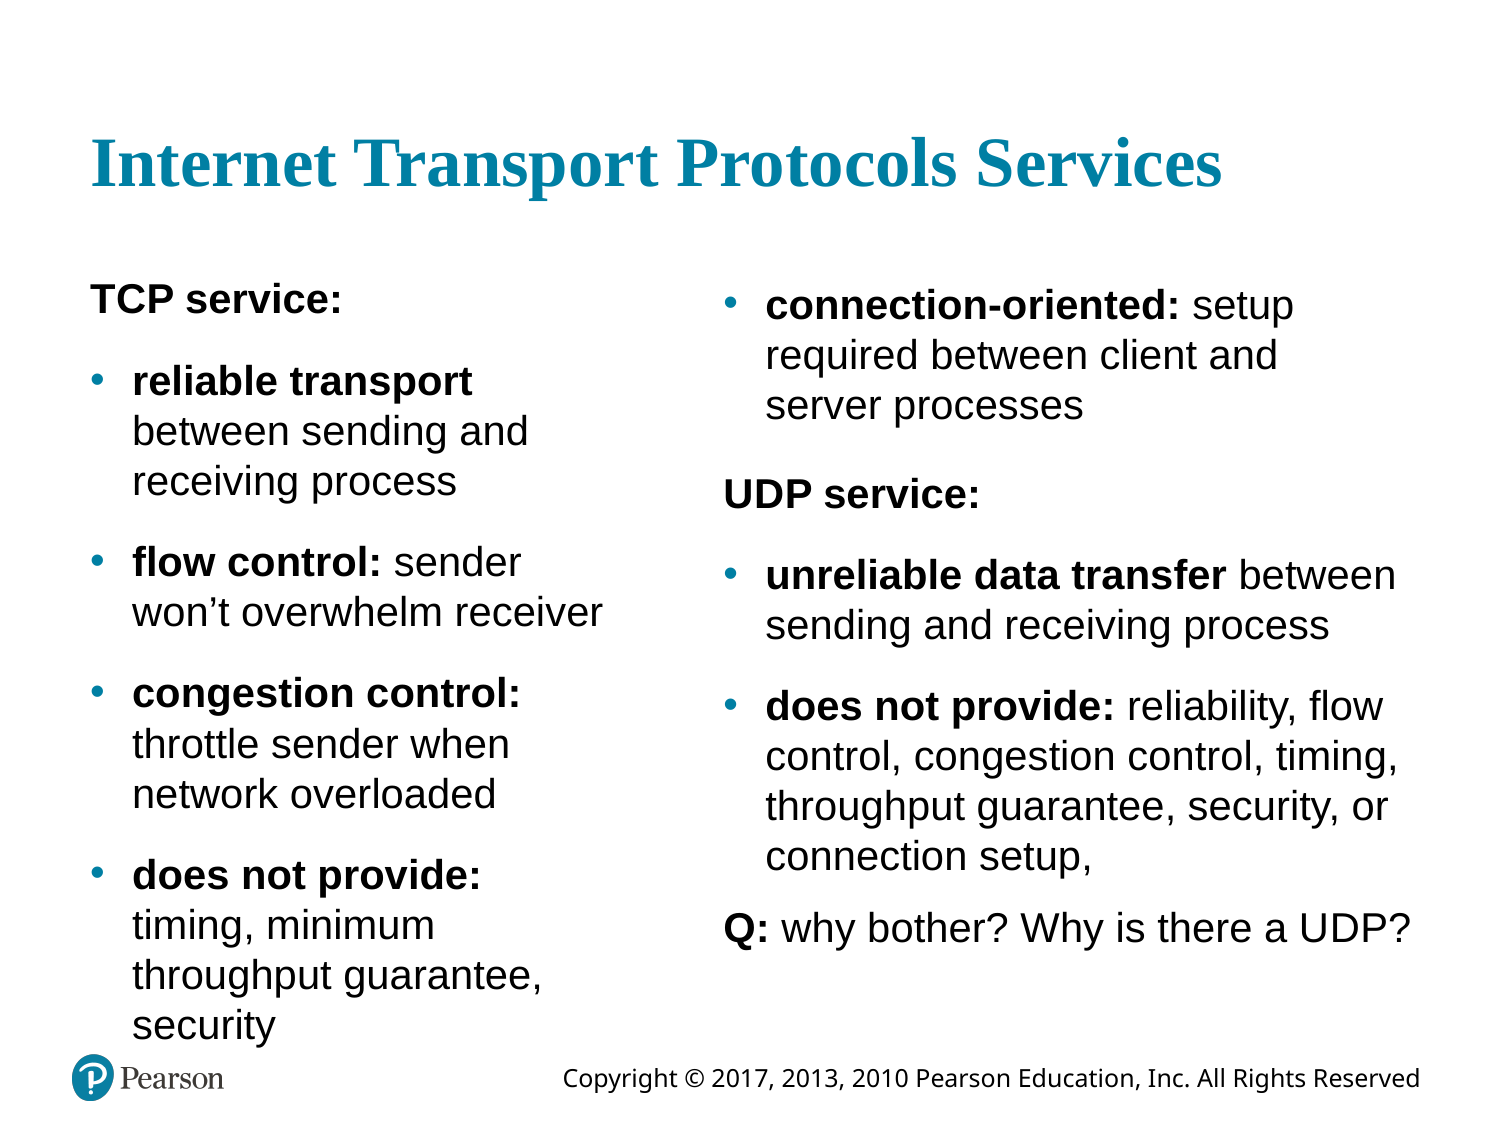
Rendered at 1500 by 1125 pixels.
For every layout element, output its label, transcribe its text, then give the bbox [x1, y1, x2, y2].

picture [72, 1054, 88, 1070]
list connection-oriented: setup required between client and server processes [708, 262, 1392, 451]
list T C P service: reliable transport between sending and receiving process flow control: sender won’t overwhelm receiver congestion control: throttle sender when network overloaded does not provide: timing, minimum throughput guarantee, security [75, 262, 632, 1017]
title Internet Transport Protocols Services [75, 35, 1425, 216]
picture [72, 1087, 83, 1101]
list Q: why bother? Why is there a U D P? [708, 885, 1454, 977]
picture [98, 1054, 224, 1101]
picture [80, 1063, 106, 1088]
list U D P service: unreliable data transfer between sending and receiving process does not provide: reliability, flow control, congestion control, timing, throughput guarantee, security, or connection setup, [708, 451, 1442, 885]
